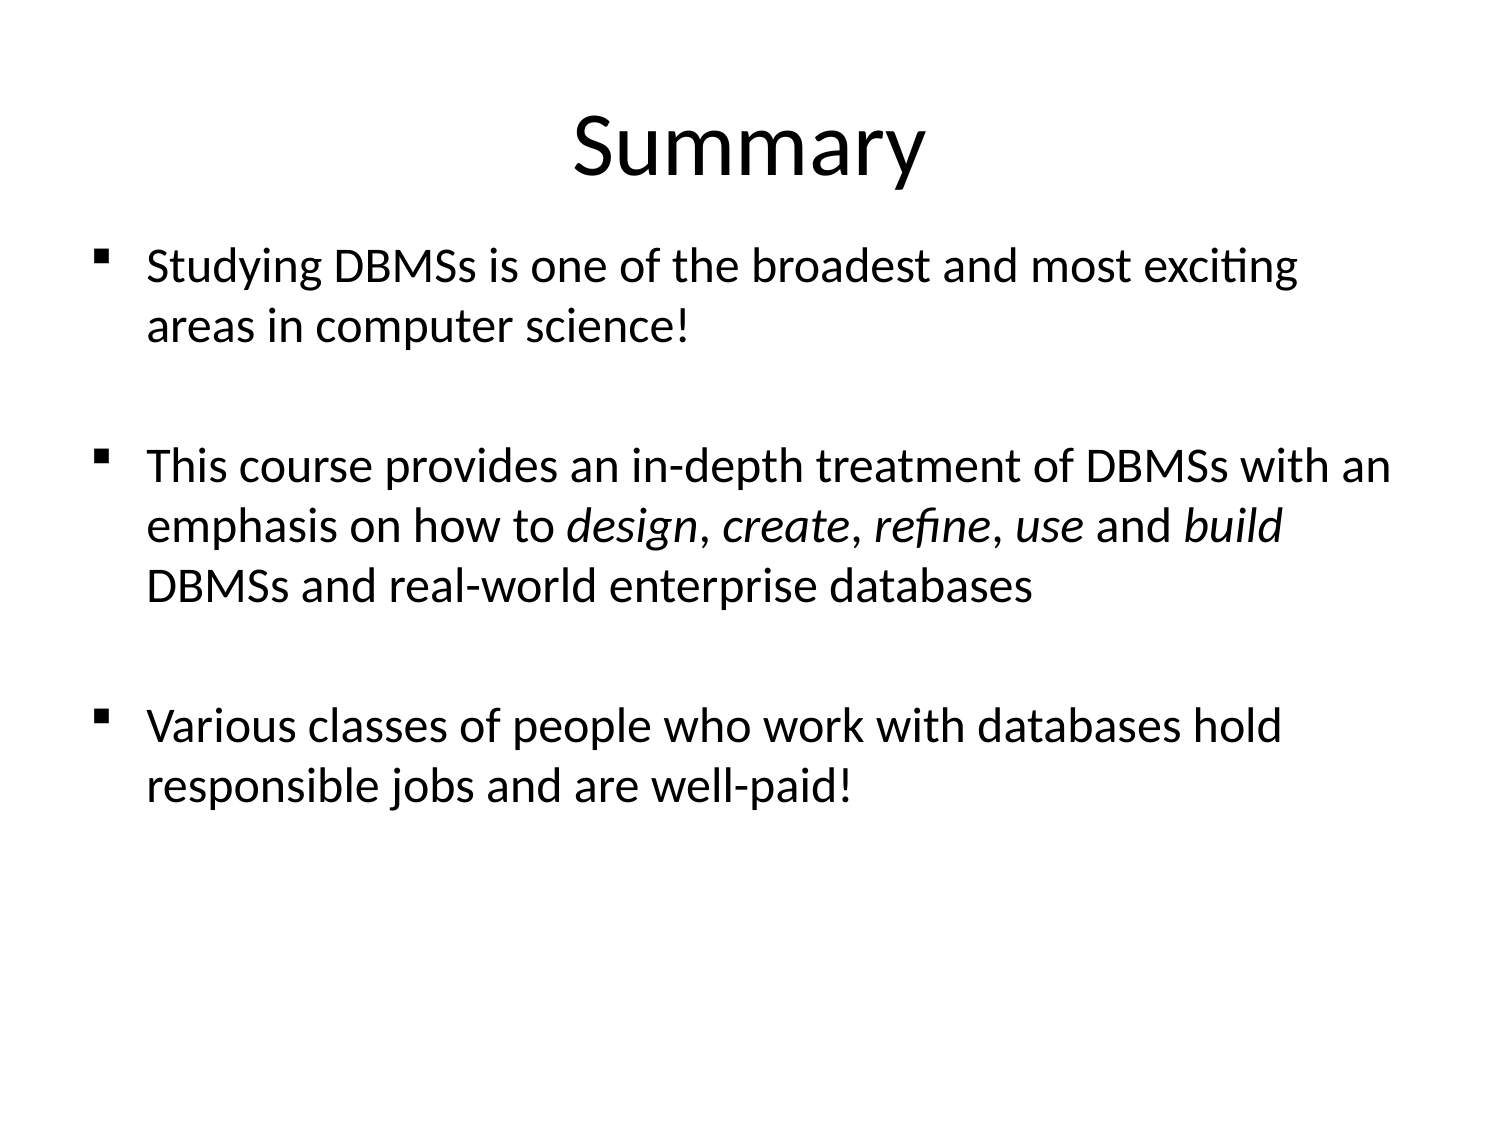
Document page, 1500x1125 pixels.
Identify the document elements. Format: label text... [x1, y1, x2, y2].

list Studying DBMSs is one of the broadest and most exciting areas in computer science! This course provides an in-depth treatment of DBMSs with an emphasis on how to design, create, refine, use and build DBMSs and real-world enterprise databases Various classes of people who work with databases hold responsible jobs and are well-paid! [75, 224, 1425, 1088]
title Summary [75, 45, 1425, 224]
